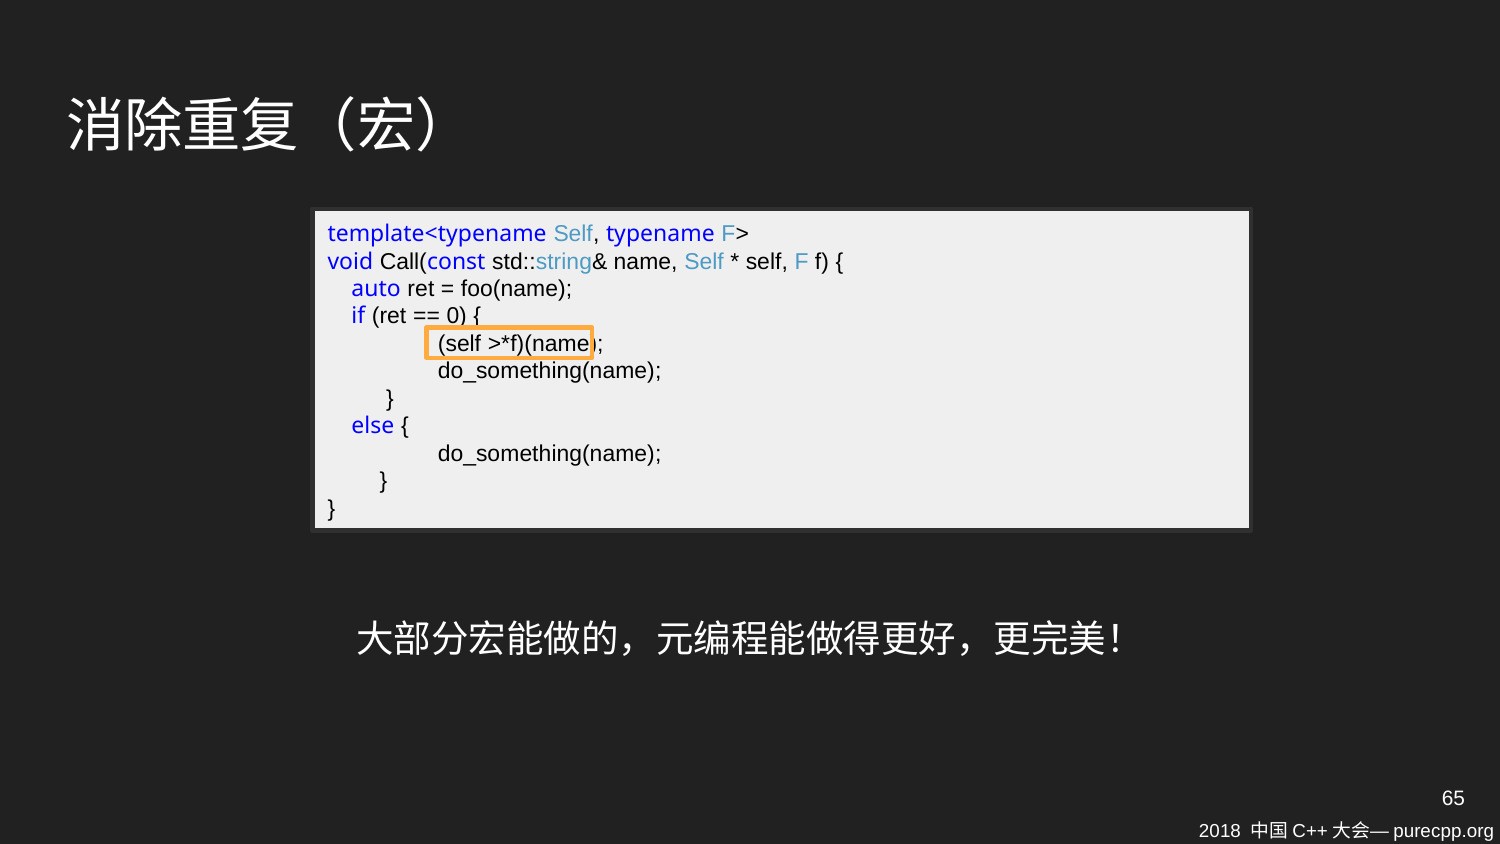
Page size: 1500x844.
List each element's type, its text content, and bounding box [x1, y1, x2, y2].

text_box 大部分宏能做的，元编程能做得更好，更完美！ [51, 593, 1449, 662]
text_box template<typename Self, typename F> void Call(const std::string& name, Self * self, F f) { auto ret = foo(name); if (ret == 0) { (self >*f)(name); do_something(name); } else { do_something(name); } } [312, 208, 1251, 531]
slide_number 65 [1389, 764, 1480, 830]
title 消除重复（宏） [51, 72, 1449, 167]
text_box [426, 327, 593, 358]
